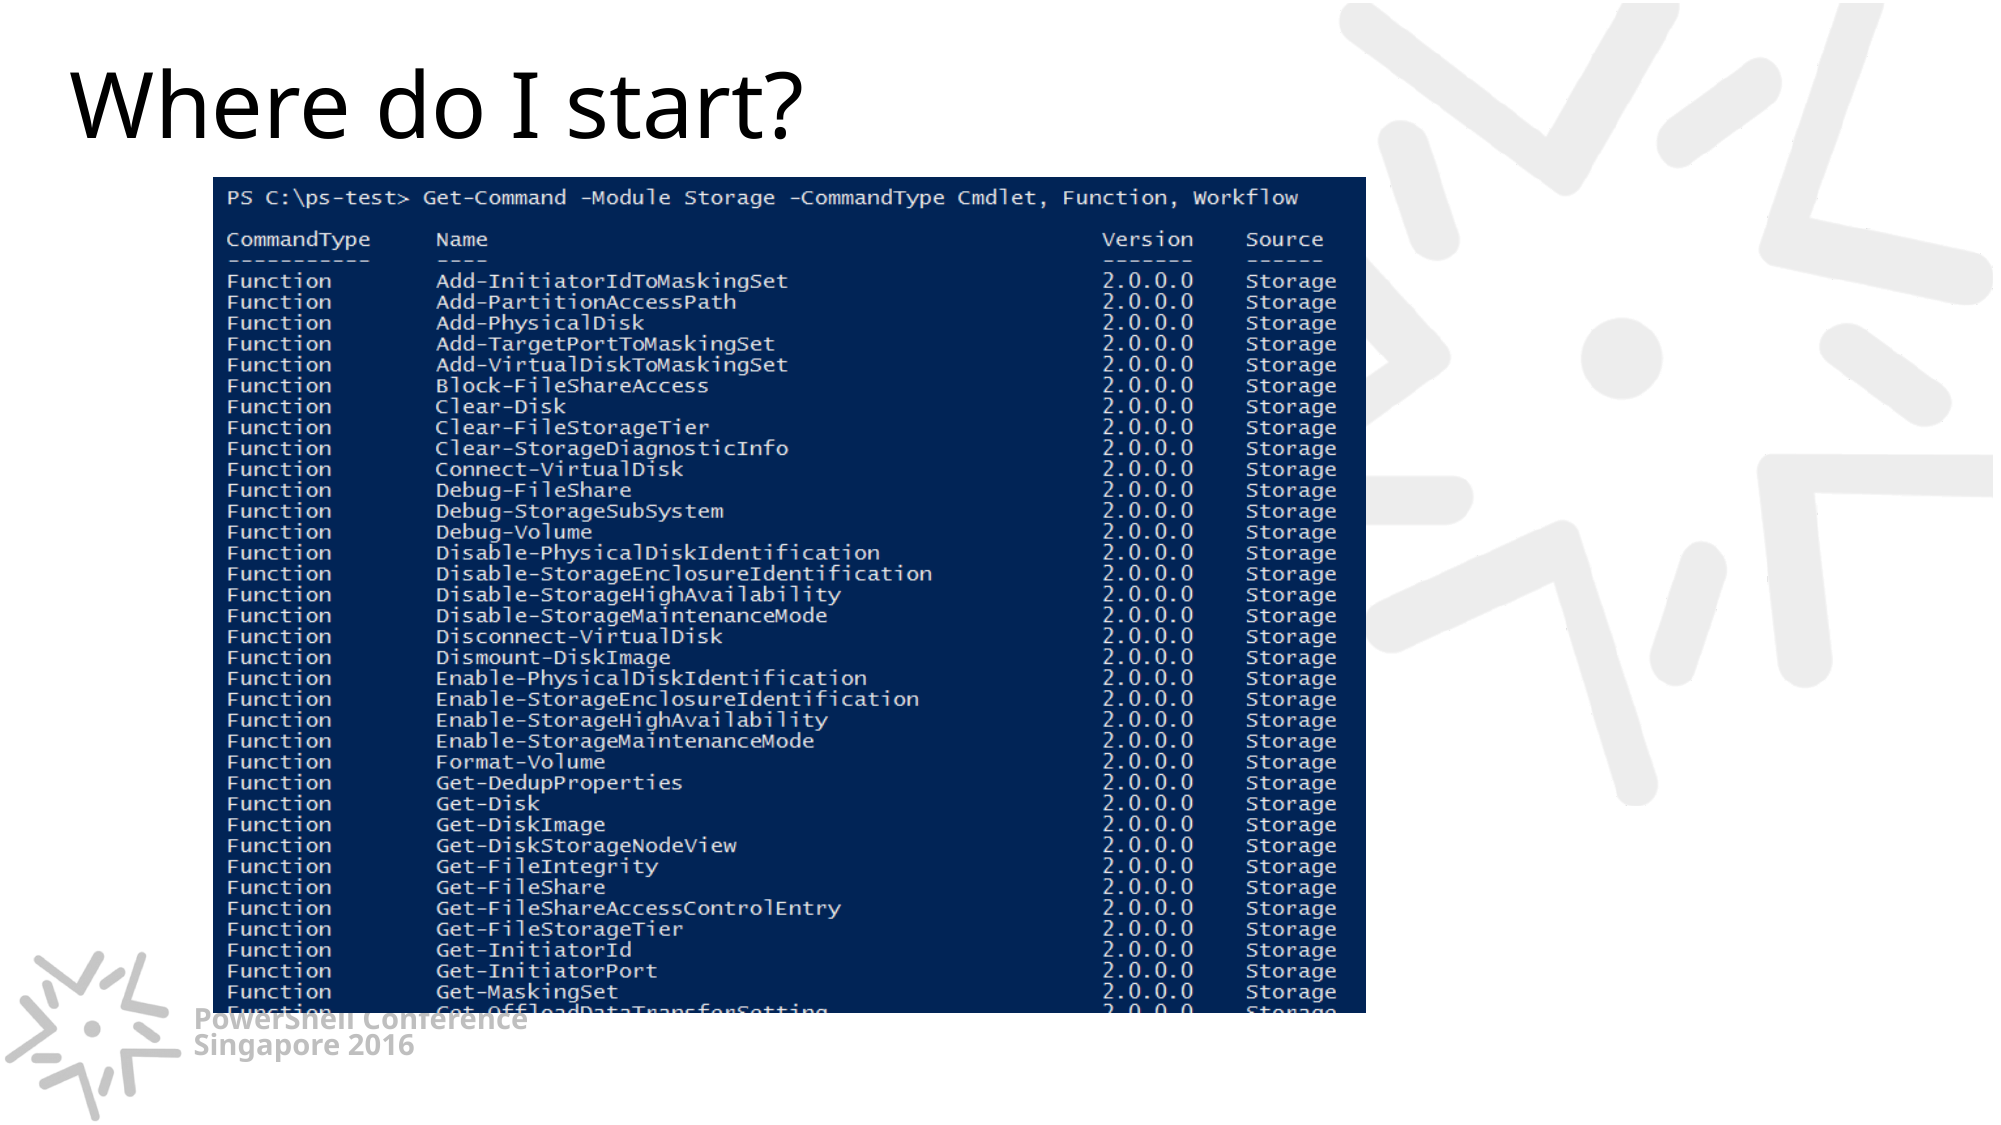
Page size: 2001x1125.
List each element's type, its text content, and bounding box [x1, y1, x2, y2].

title Where do I start? [55, 59, 1953, 159]
picture [213, 3, 1993, 1013]
